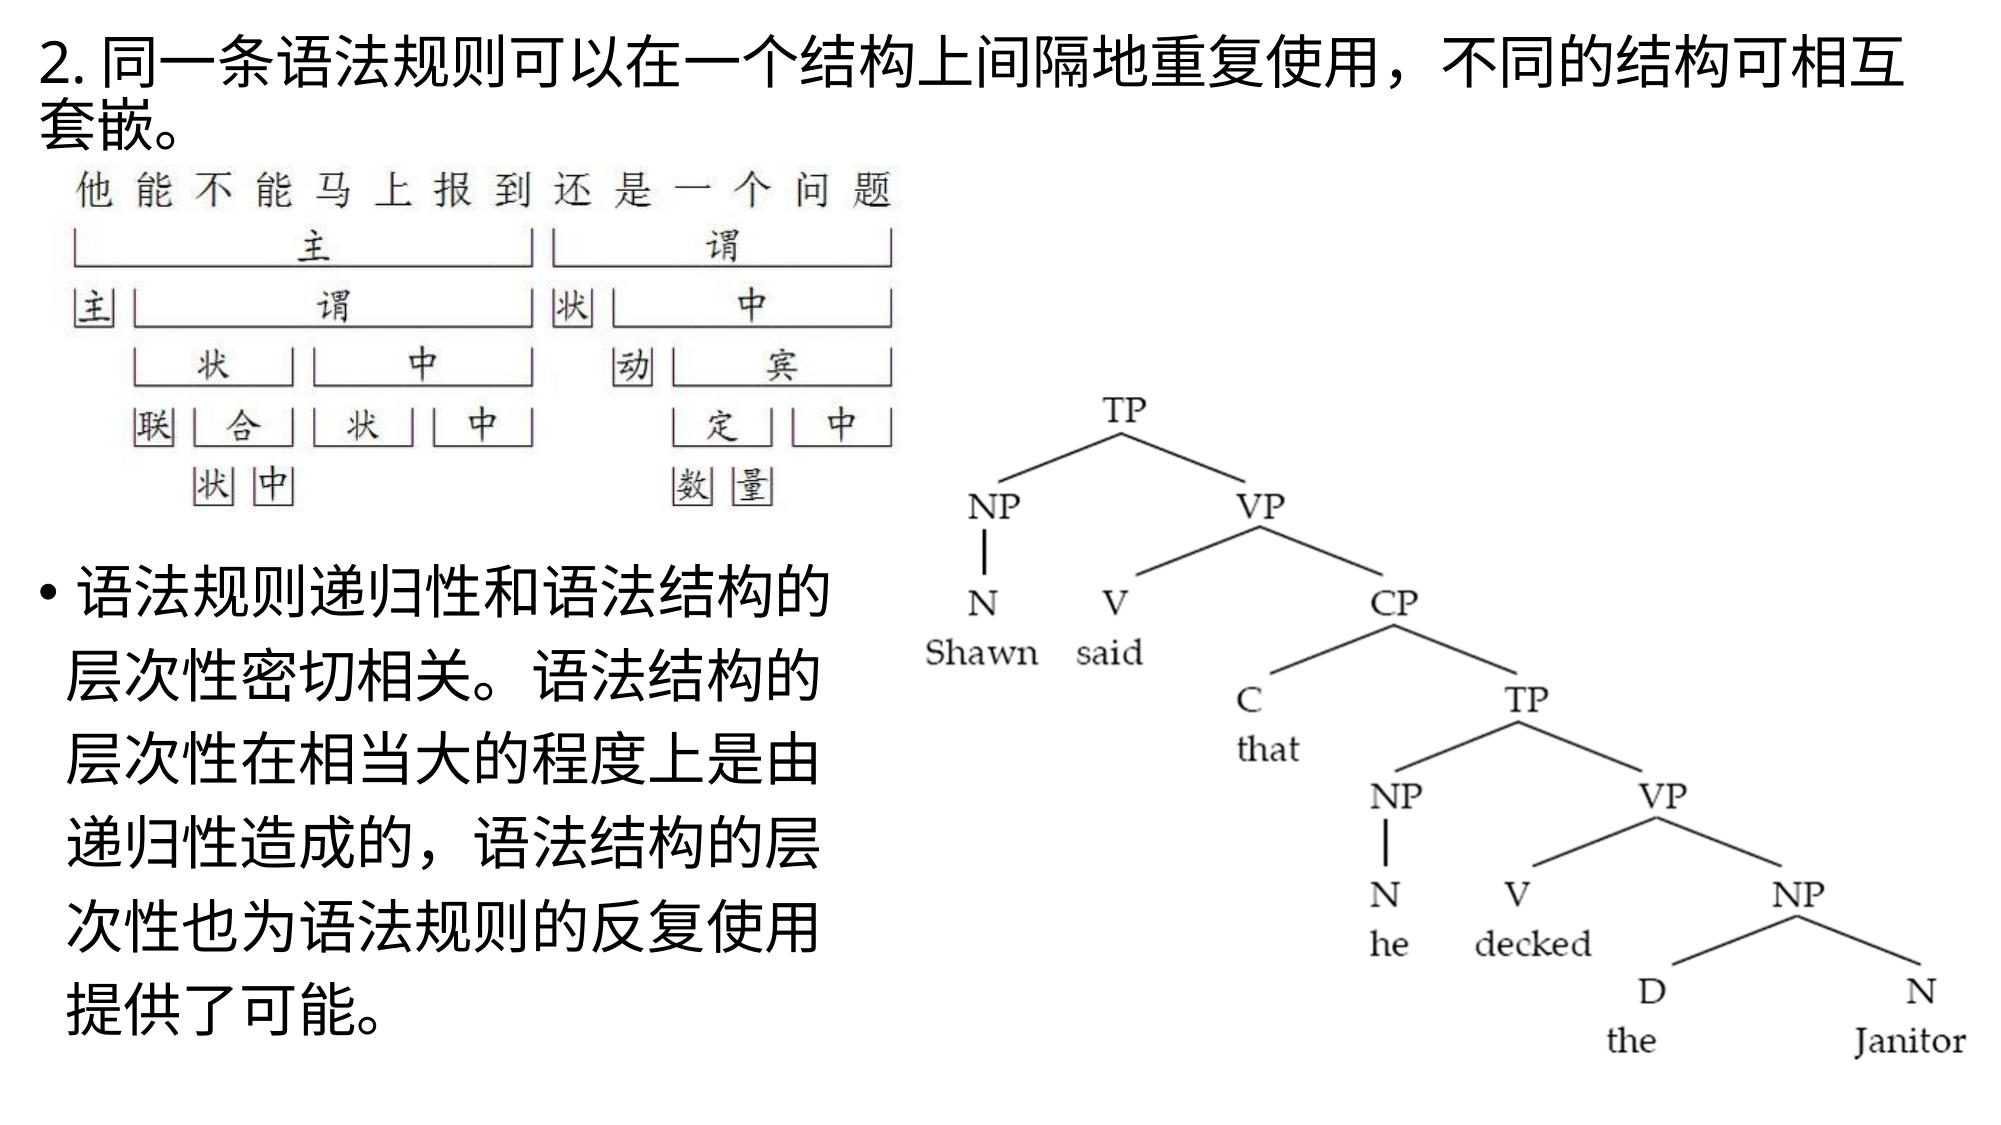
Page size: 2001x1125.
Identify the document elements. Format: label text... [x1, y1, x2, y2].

picture [30, 165, 1985, 1078]
list 2.同一条语法规则可以在一个结构上间隔地重复使用，不同的结构可相互套嵌。 语法规则递归性和语法结构的 层次性密切相关。语法结构的 层次性在相当大的程度上是由 递归性造成的，语法结构的层 次性也为语法规则的反复使用 提供了可能。 [23, 26, 1952, 1114]
